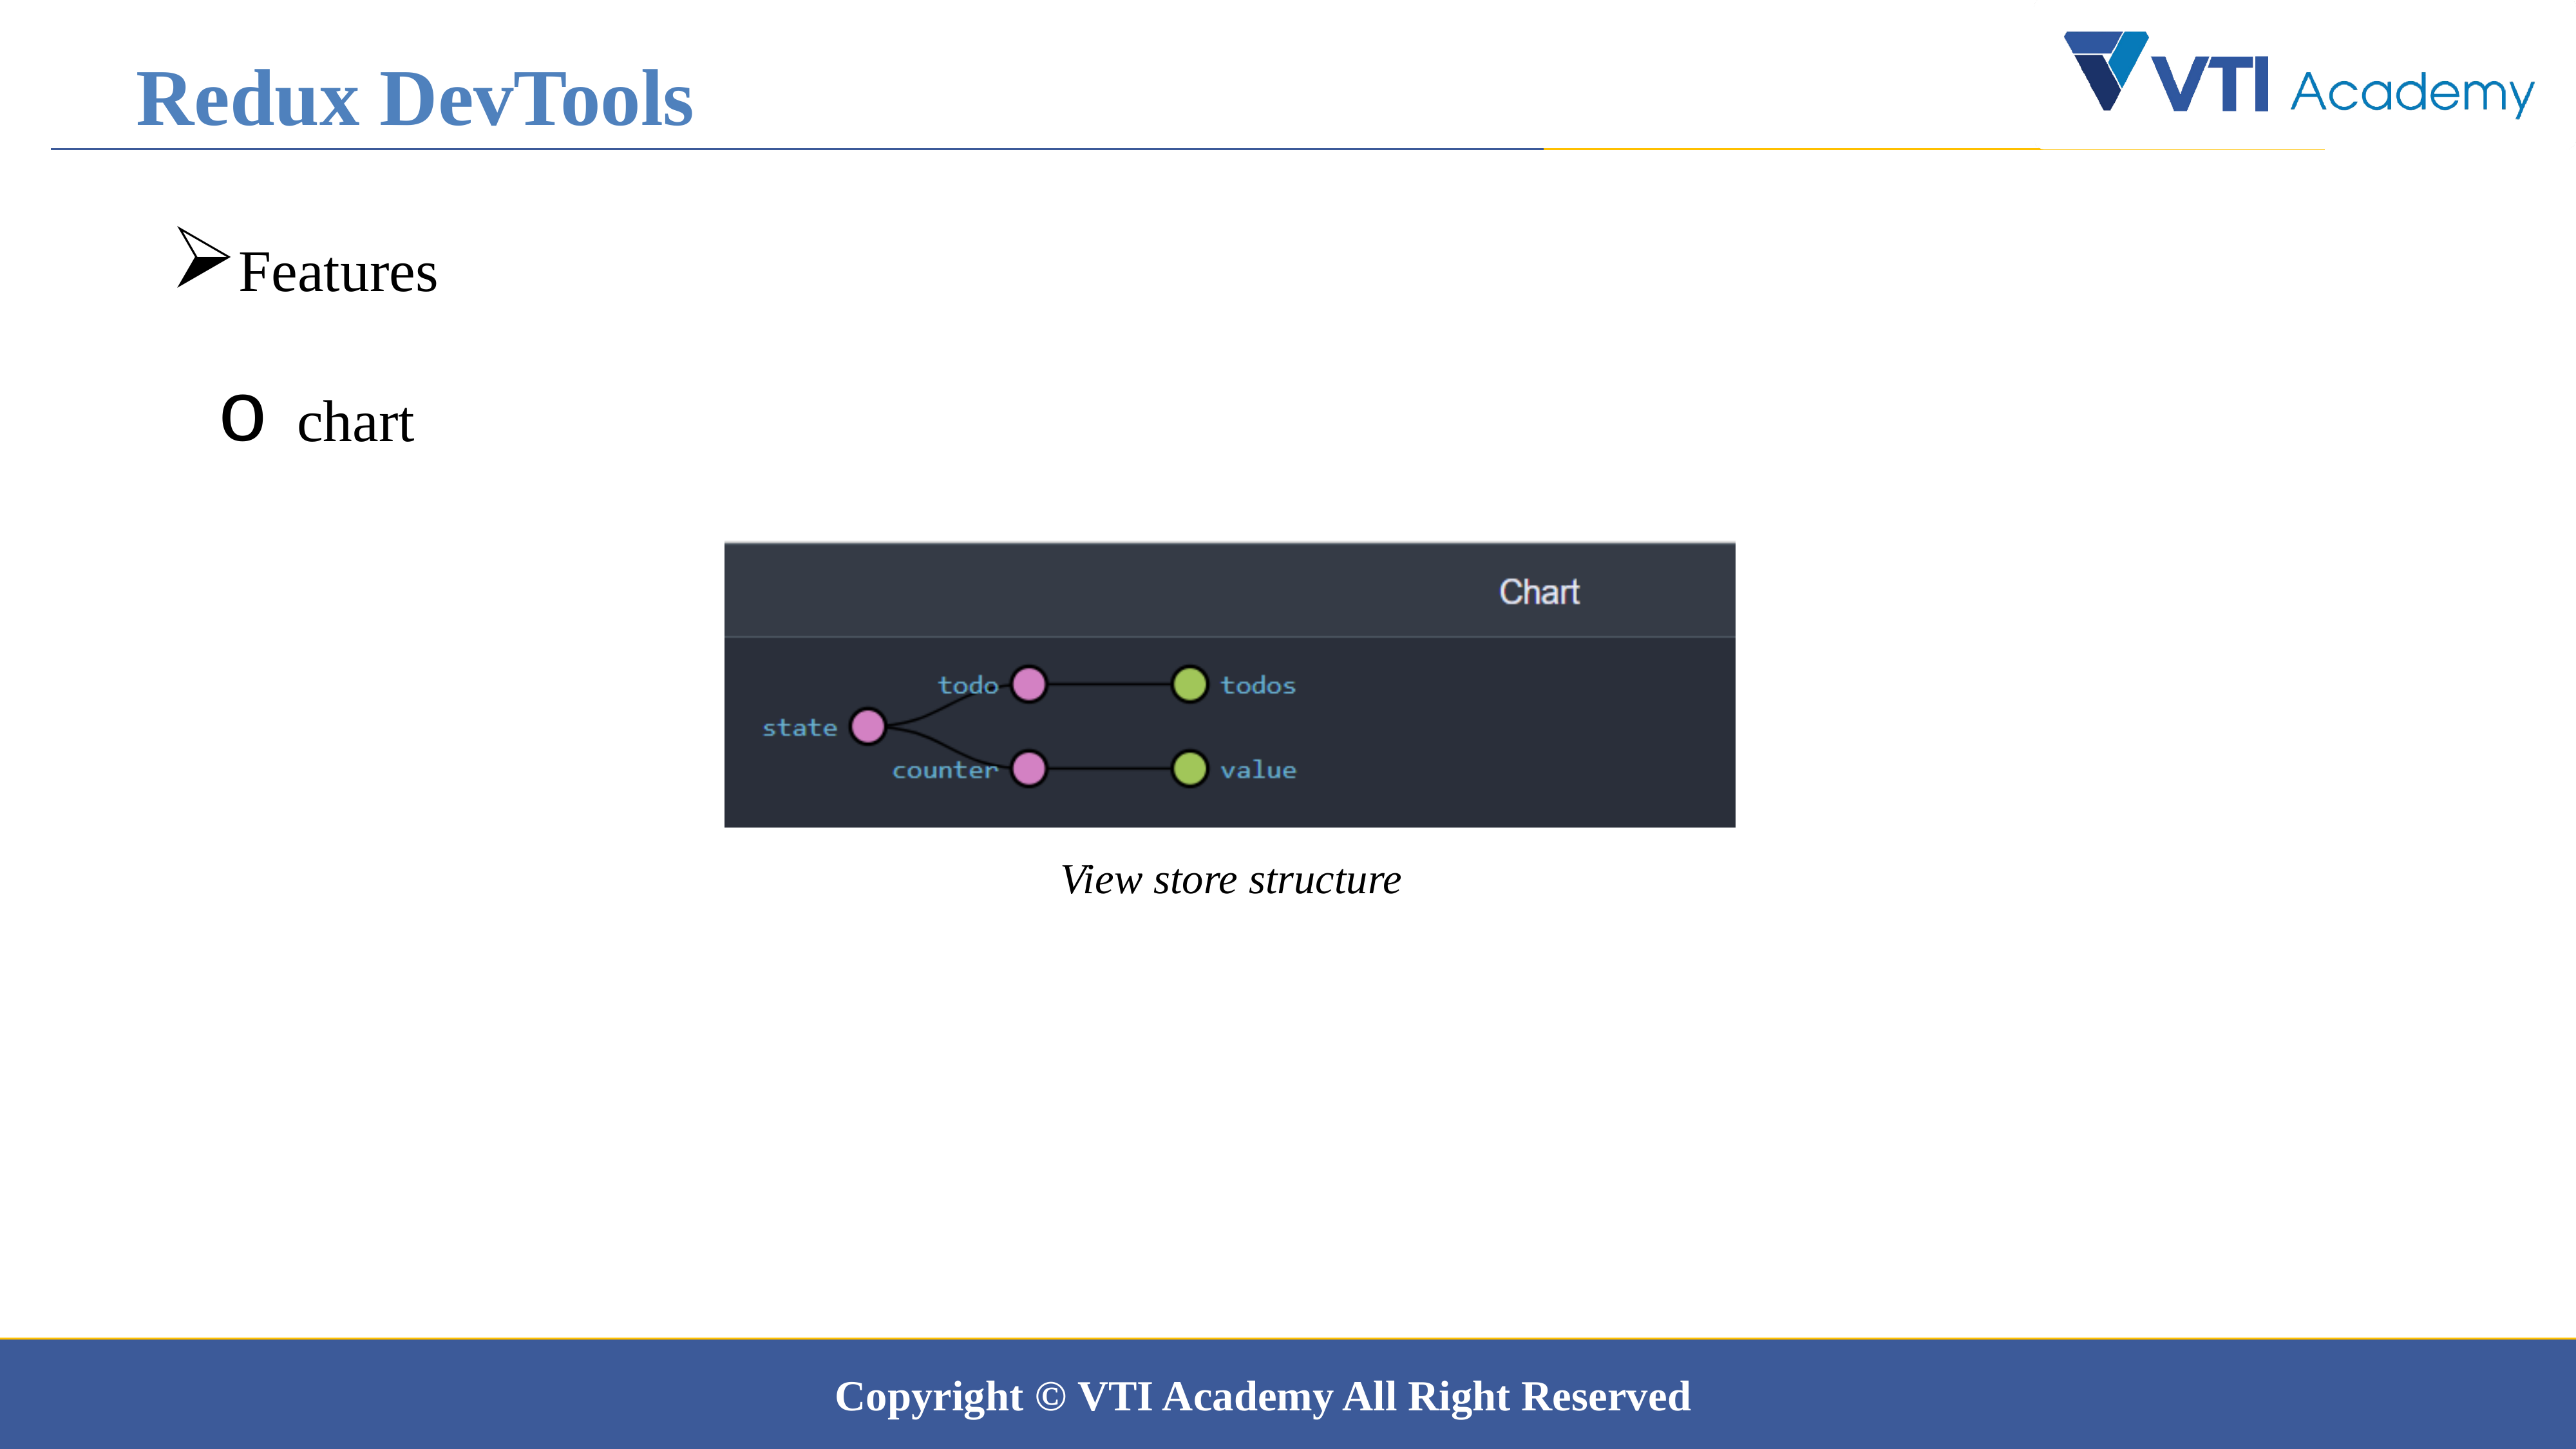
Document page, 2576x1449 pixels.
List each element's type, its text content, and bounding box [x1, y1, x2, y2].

picture [2034, 0, 2576, 149]
text_box View store structure [954, 842, 1413, 907]
text_box Features chart [161, 227, 2264, 618]
picture [724, 540, 1736, 828]
text_box Redux DevTools [126, 60, 1774, 126]
